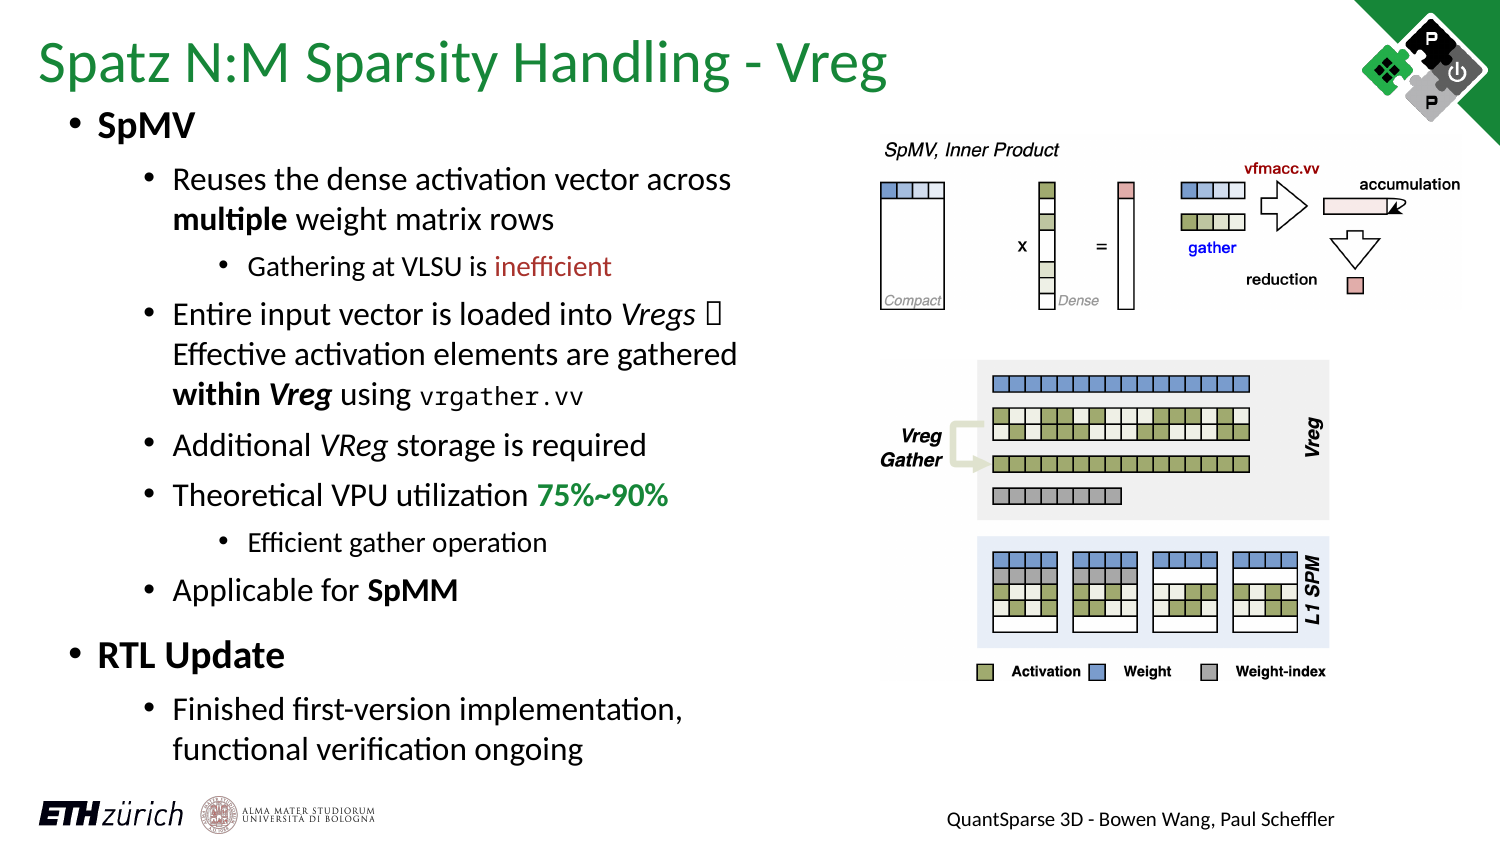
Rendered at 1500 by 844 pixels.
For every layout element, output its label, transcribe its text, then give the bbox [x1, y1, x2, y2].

picture [199, 796, 239, 835]
list SpMV Reuses the dense activation vector across multiple weight matrix rows Gathering at VLSU is inefficient Entire input vector is loaded into Vregs  Effective activation elements are gathered within Vreg using vrgather.vv Additional VReg storage is required Theoretical VPU utilization 75%~90% Efficient gather operation Applicable for SpMM RTL Update Finished first-version implementation, functional verification ongoing [38, 92, 796, 773]
picture [1361, 18, 1483, 122]
picture [38, 801, 183, 826]
picture [880, 358, 1331, 681]
slide_number QuantSparse 3D - Bowen Wang, Paul Scheffler [456, 799, 1348, 837]
picture [242, 805, 375, 822]
picture [880, 134, 1462, 310]
title Spatz N:M Sparsity Handling - Vreg [38, 22, 1352, 103]
